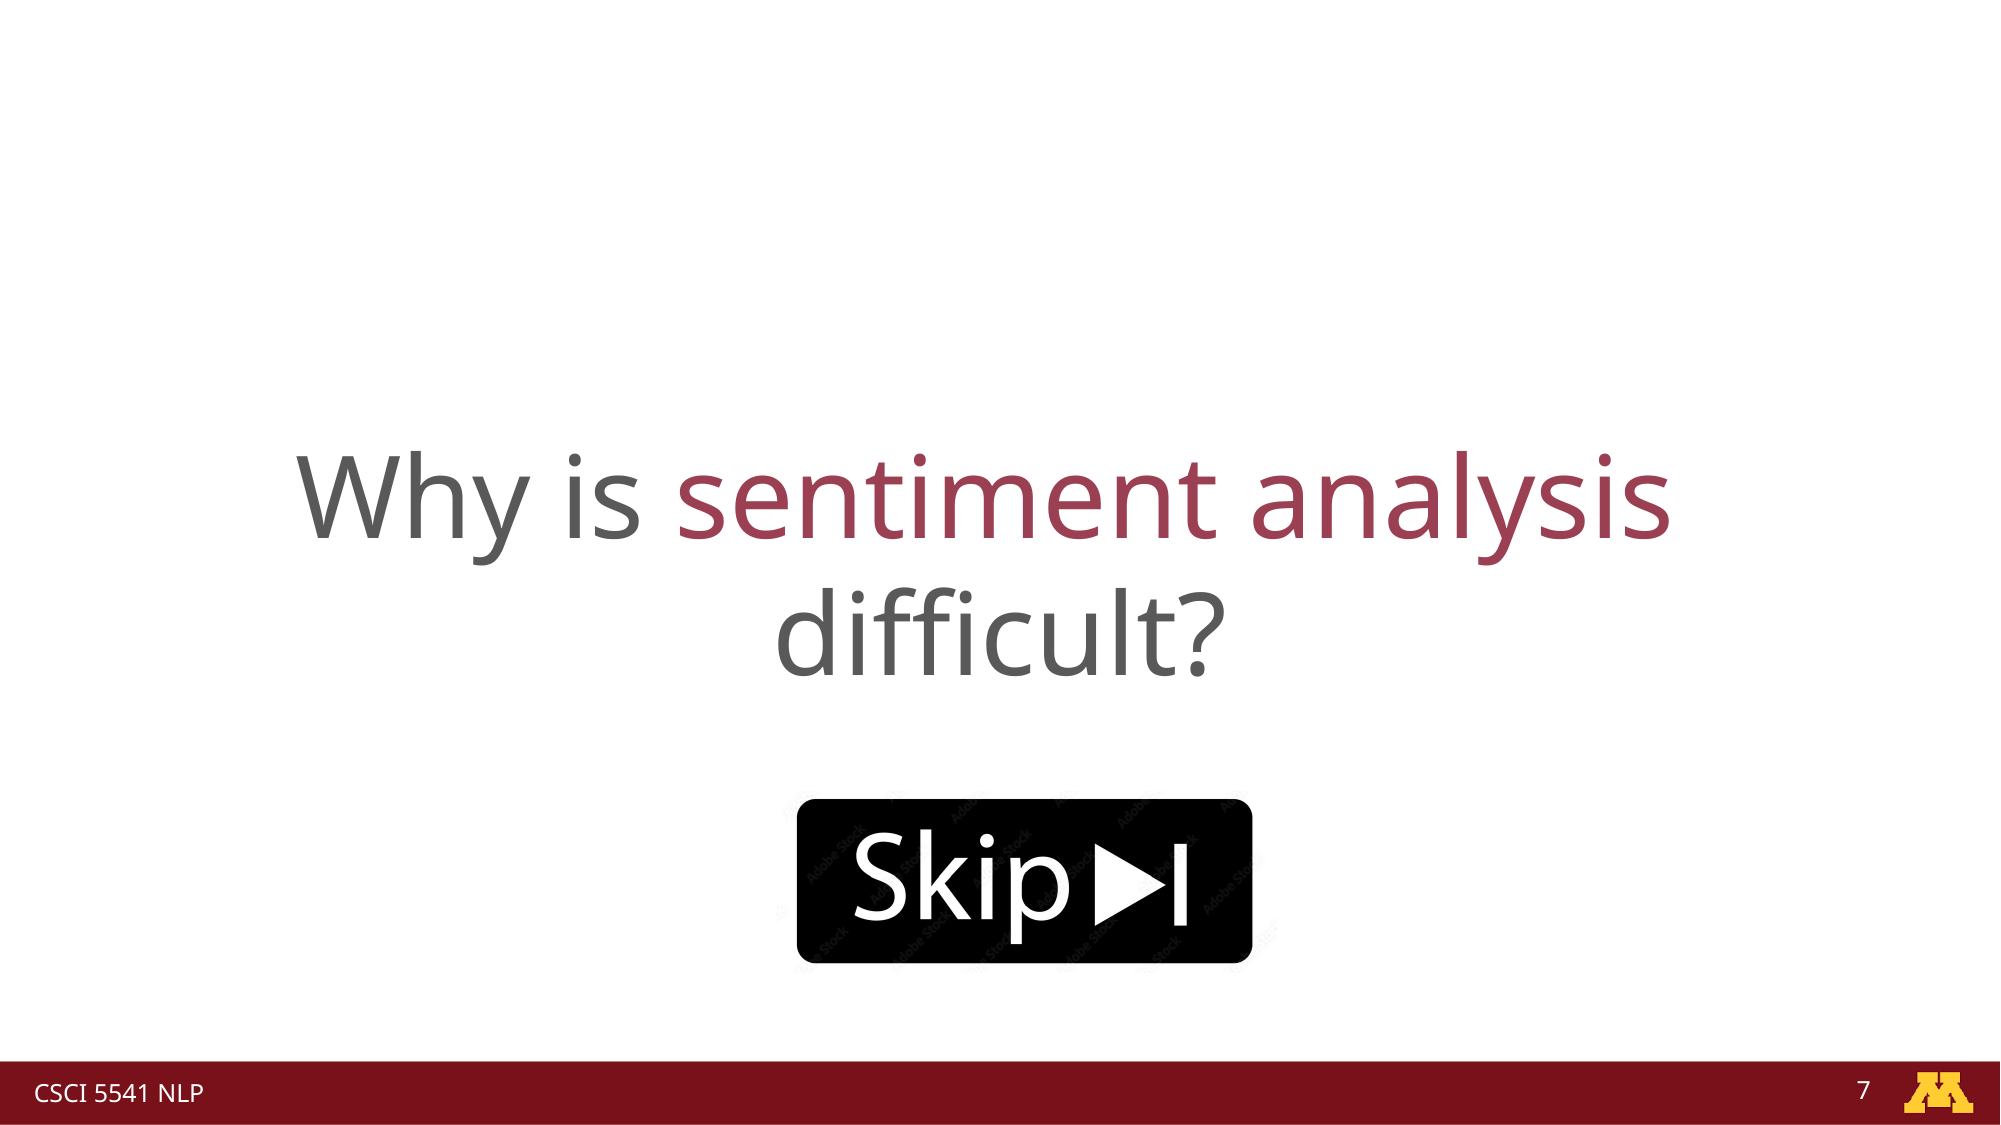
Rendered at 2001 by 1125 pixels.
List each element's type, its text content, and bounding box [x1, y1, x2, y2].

text_box Why is sentiment analysis difficult? [279, 416, 1721, 706]
slide_number 7 [1751, 1061, 1886, 1122]
picture [0, 1061, 2000, 1125]
picture [776, 790, 1278, 973]
